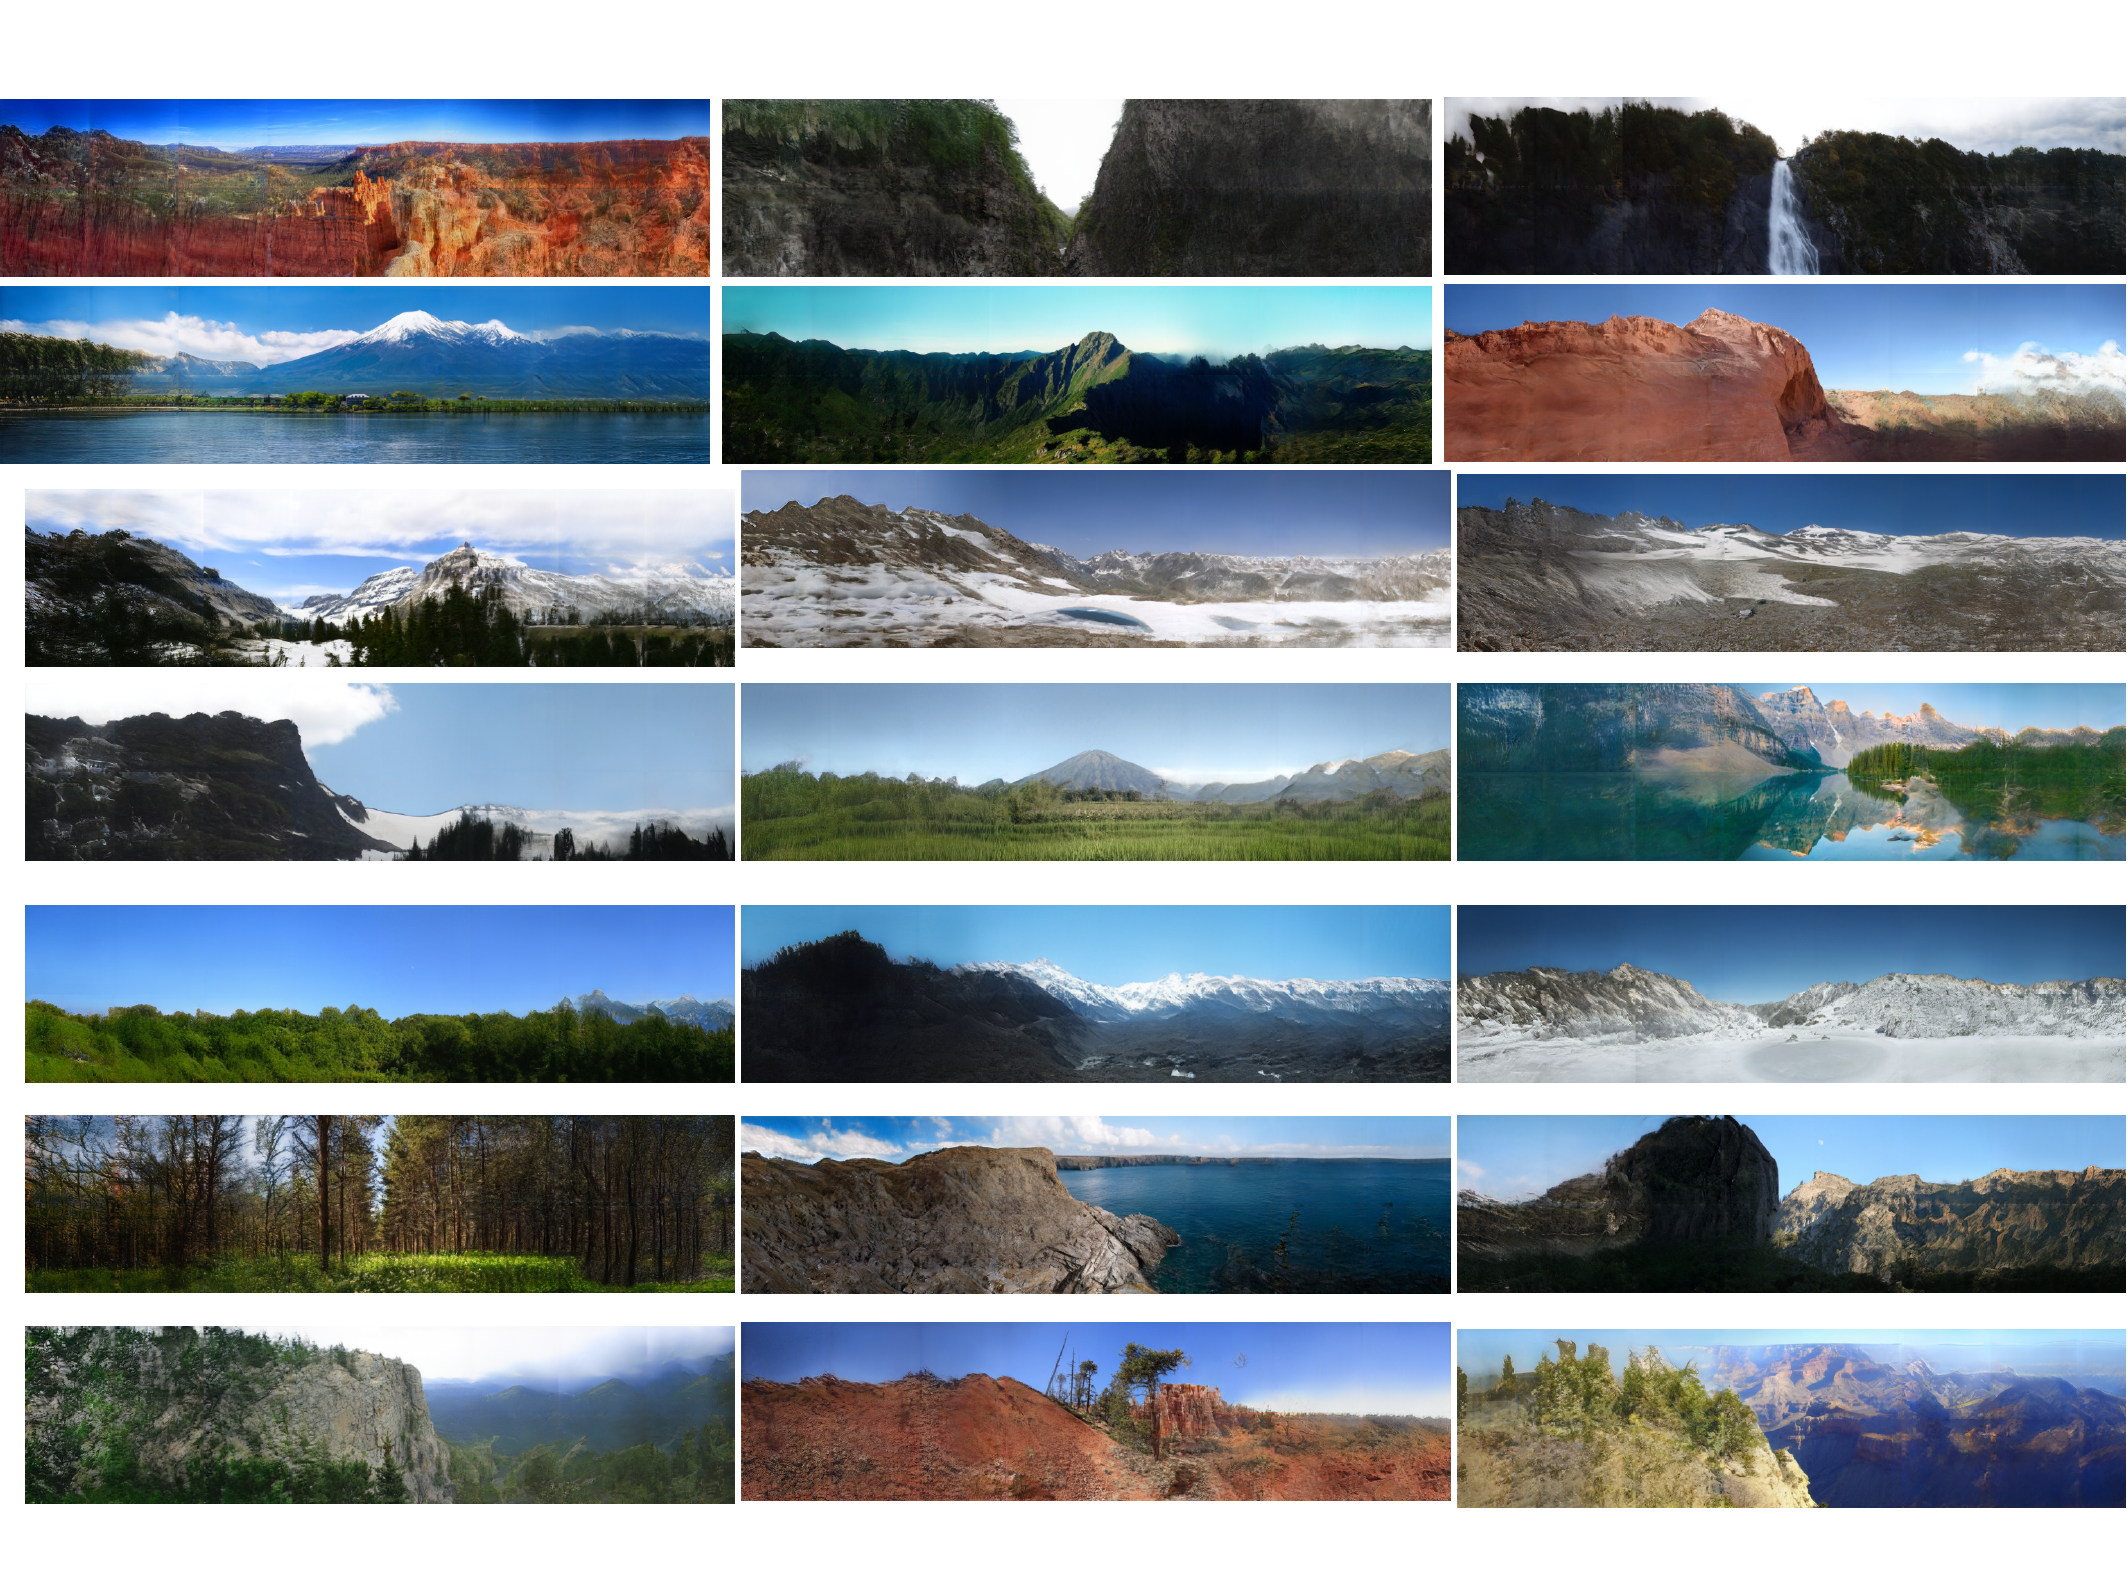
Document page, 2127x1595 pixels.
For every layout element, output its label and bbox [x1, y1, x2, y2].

picture [722, 99, 1432, 277]
picture [741, 470, 1451, 648]
picture [741, 1322, 1451, 1501]
picture [0, 99, 710, 277]
picture [741, 1116, 1451, 1294]
picture [1457, 683, 2126, 861]
picture [741, 905, 1451, 1083]
picture [741, 683, 1451, 861]
picture [25, 1115, 735, 1293]
picture [1457, 1329, 2126, 1508]
picture [1444, 284, 2126, 462]
picture [1457, 1115, 2126, 1293]
picture [25, 905, 735, 1083]
picture [722, 286, 1432, 464]
picture [0, 286, 710, 464]
picture [1444, 97, 2126, 275]
picture [25, 489, 735, 667]
picture [25, 683, 735, 861]
picture [1457, 474, 2126, 652]
picture [1457, 905, 2126, 1083]
picture [25, 1326, 735, 1504]
